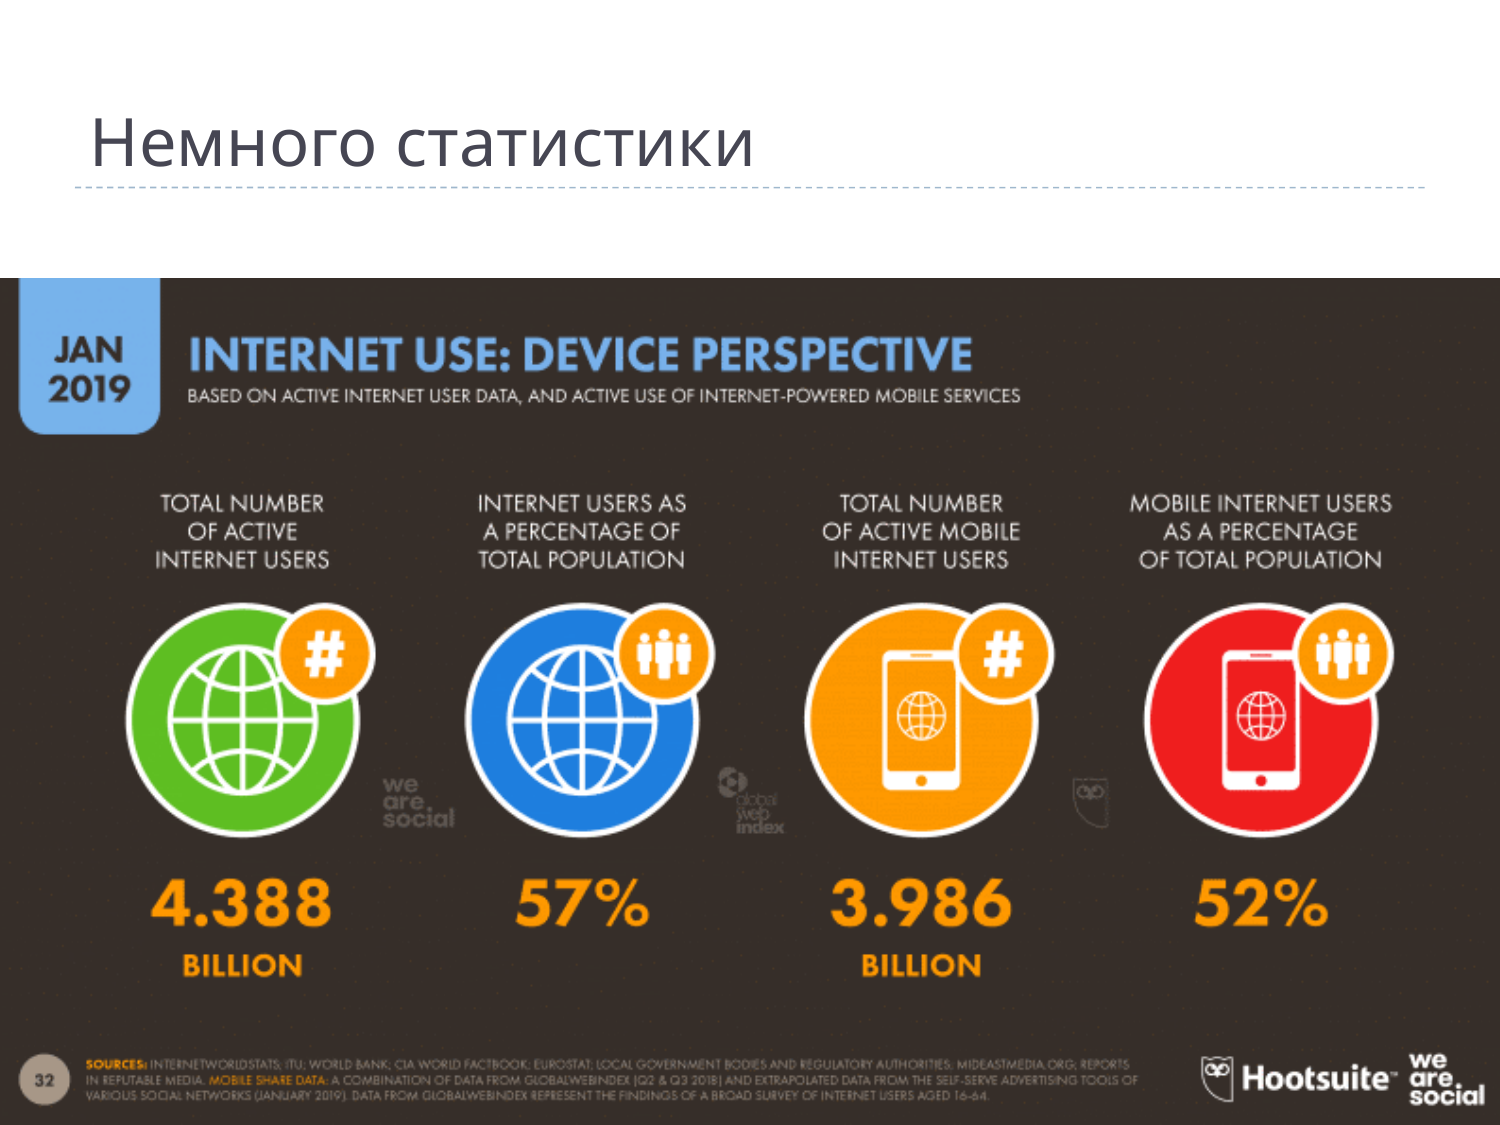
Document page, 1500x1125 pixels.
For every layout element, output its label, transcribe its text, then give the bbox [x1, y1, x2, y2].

picture [0, 278, 1500, 1125]
title Немного статистики [75, 24, 1425, 188]
